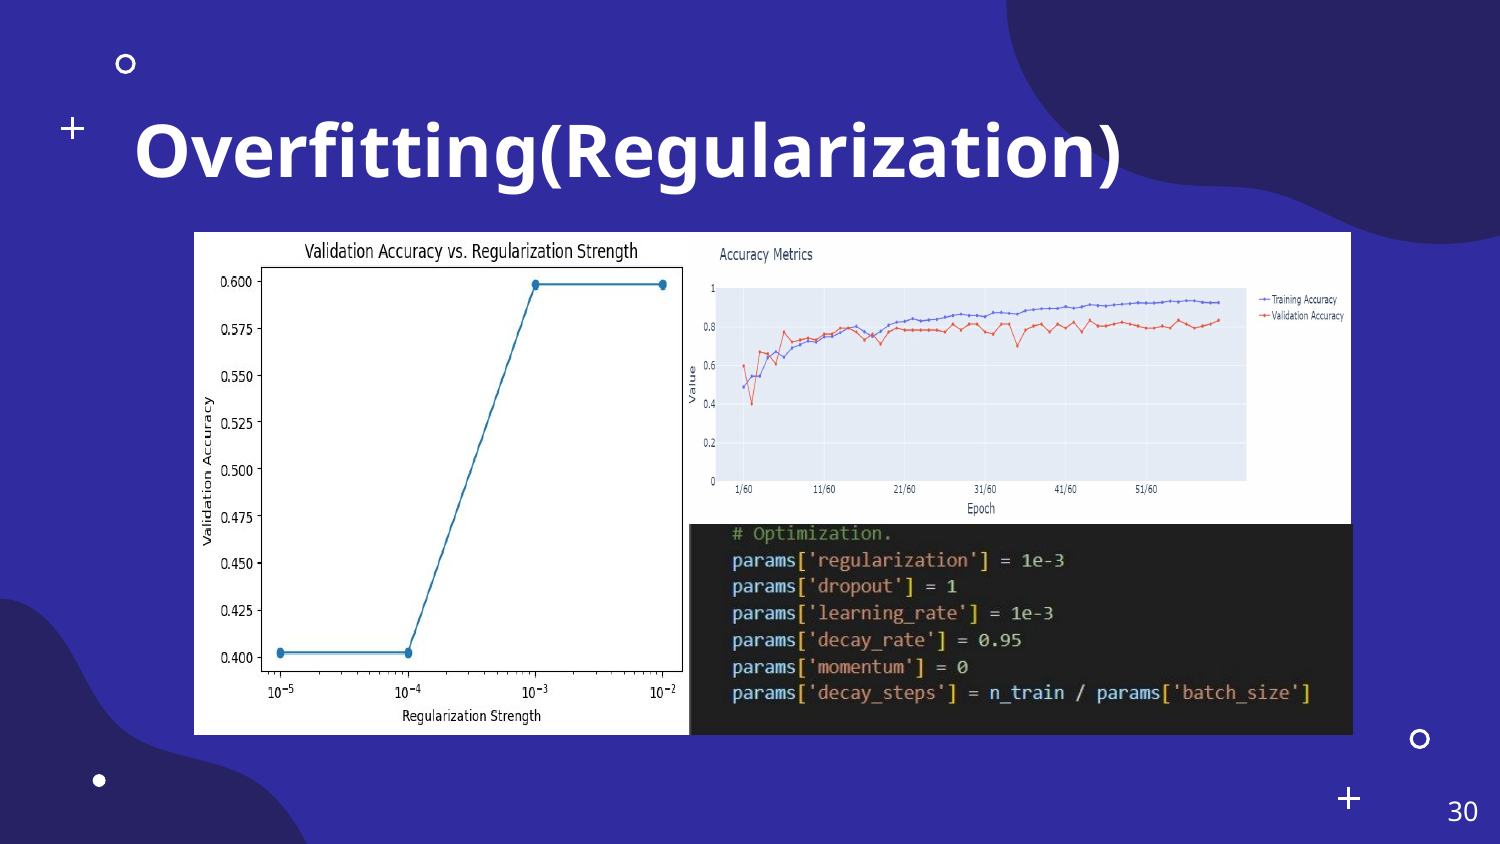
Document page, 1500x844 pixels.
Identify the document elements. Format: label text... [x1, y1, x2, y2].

slide_number 30 [1403, 779, 1494, 844]
picture [194, 232, 1353, 735]
title Overfitting(Regularization) [118, 89, 1382, 184]
